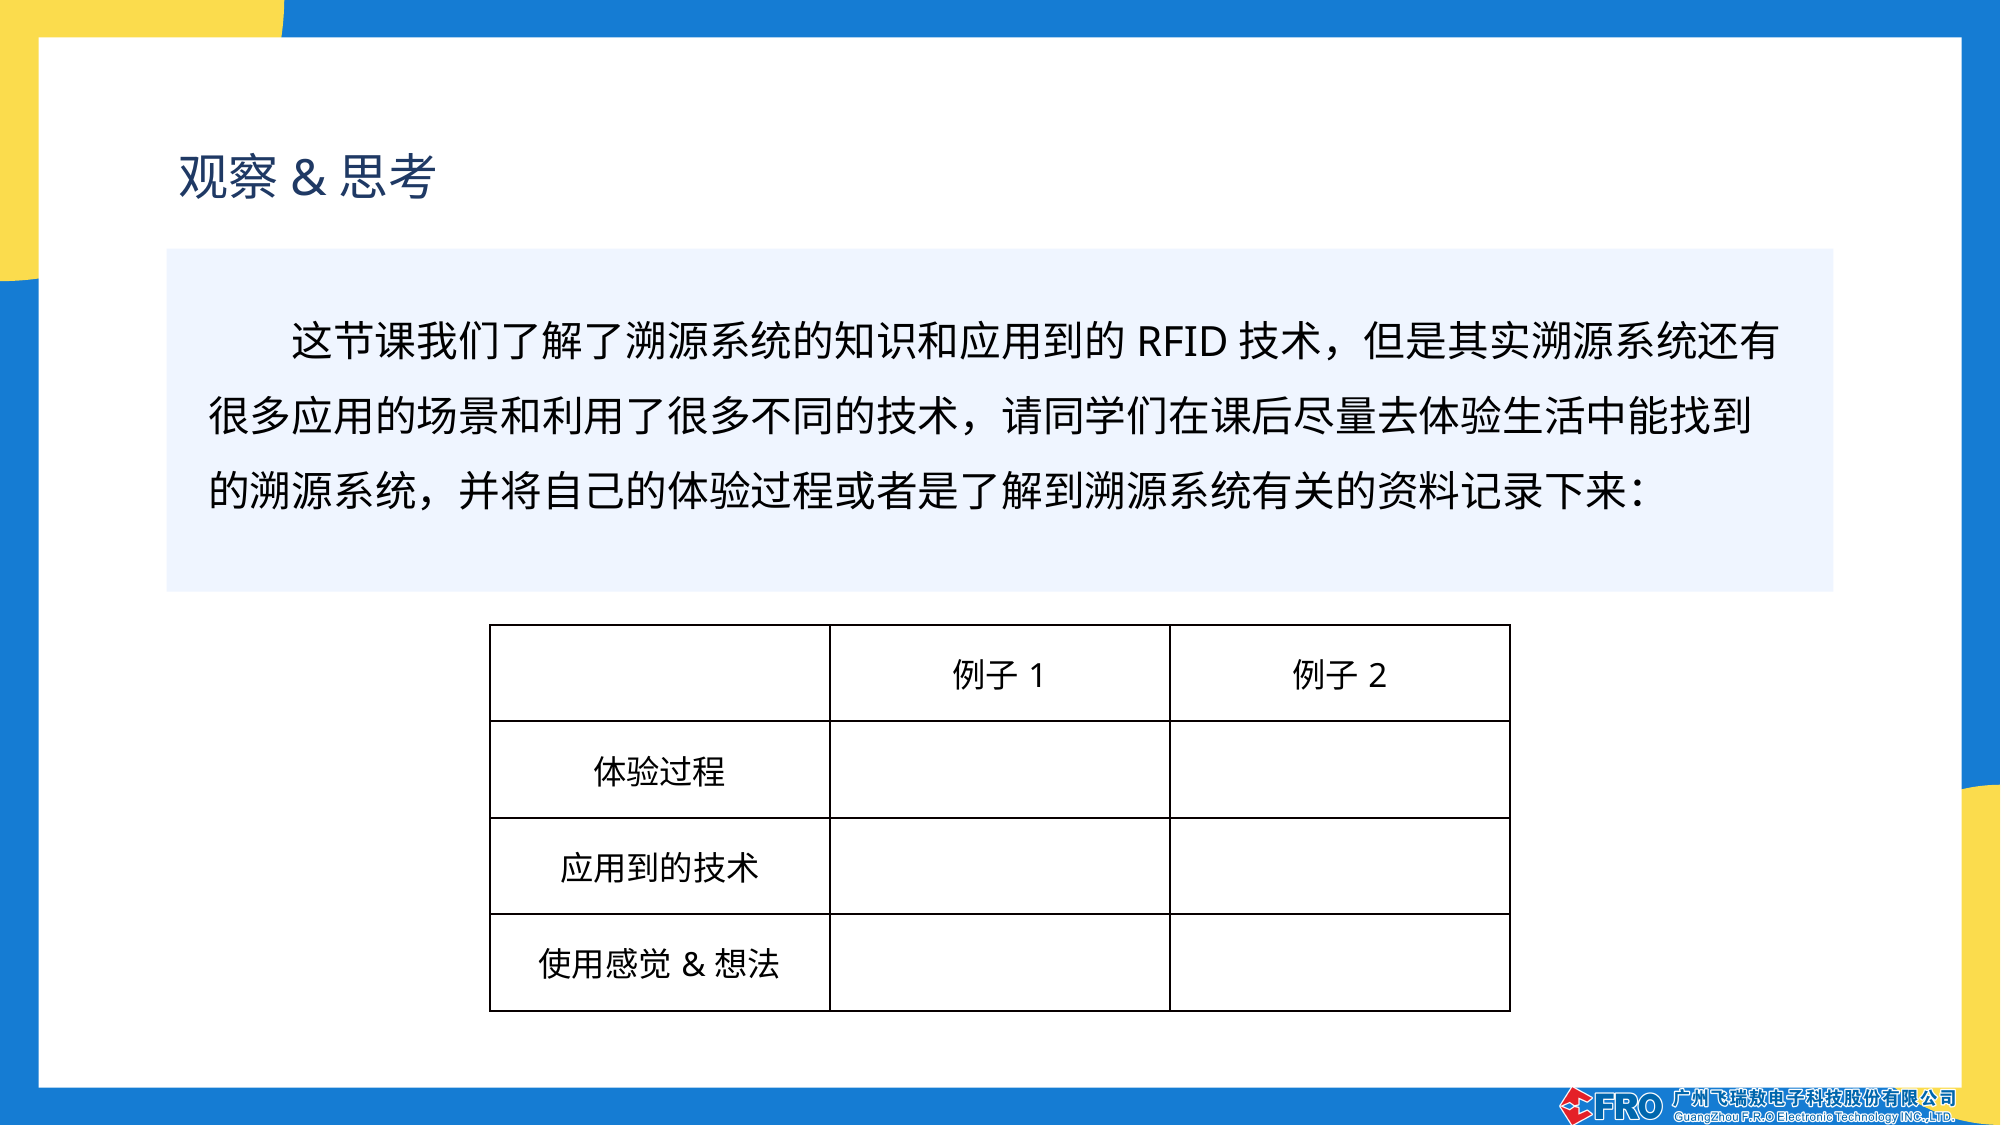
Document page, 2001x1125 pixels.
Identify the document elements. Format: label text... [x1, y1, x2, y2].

table_cell [831, 819, 1169, 913]
table_cell 体验过程 [491, 722, 829, 817]
table_cell 使用感觉&想法 [491, 915, 829, 1010]
picture [1559, 1087, 1956, 1125]
table_cell [1171, 915, 1509, 1010]
table_cell [1171, 722, 1509, 817]
table_header 例子2 [1171, 626, 1509, 720]
text_box 观察&思考 [163, 137, 1144, 213]
text_box 这节课我们了解了溯源系统的知识和应用到的RFID技术，但是其实溯源系统还有很多应用的场景和利用了很多不同的技术，请同学们在课后尽量去体验生活中能找到的溯源系统，并将自己的体验过程或者是了解到溯源系统有关的资料记录下来： [166, 248, 1834, 593]
table_header 例子1 [831, 626, 1169, 720]
table_header [491, 626, 829, 720]
table_cell [831, 722, 1169, 817]
table_cell [831, 915, 1169, 1010]
table_cell 应用到的技术 [491, 819, 829, 913]
table_cell [1171, 819, 1509, 913]
